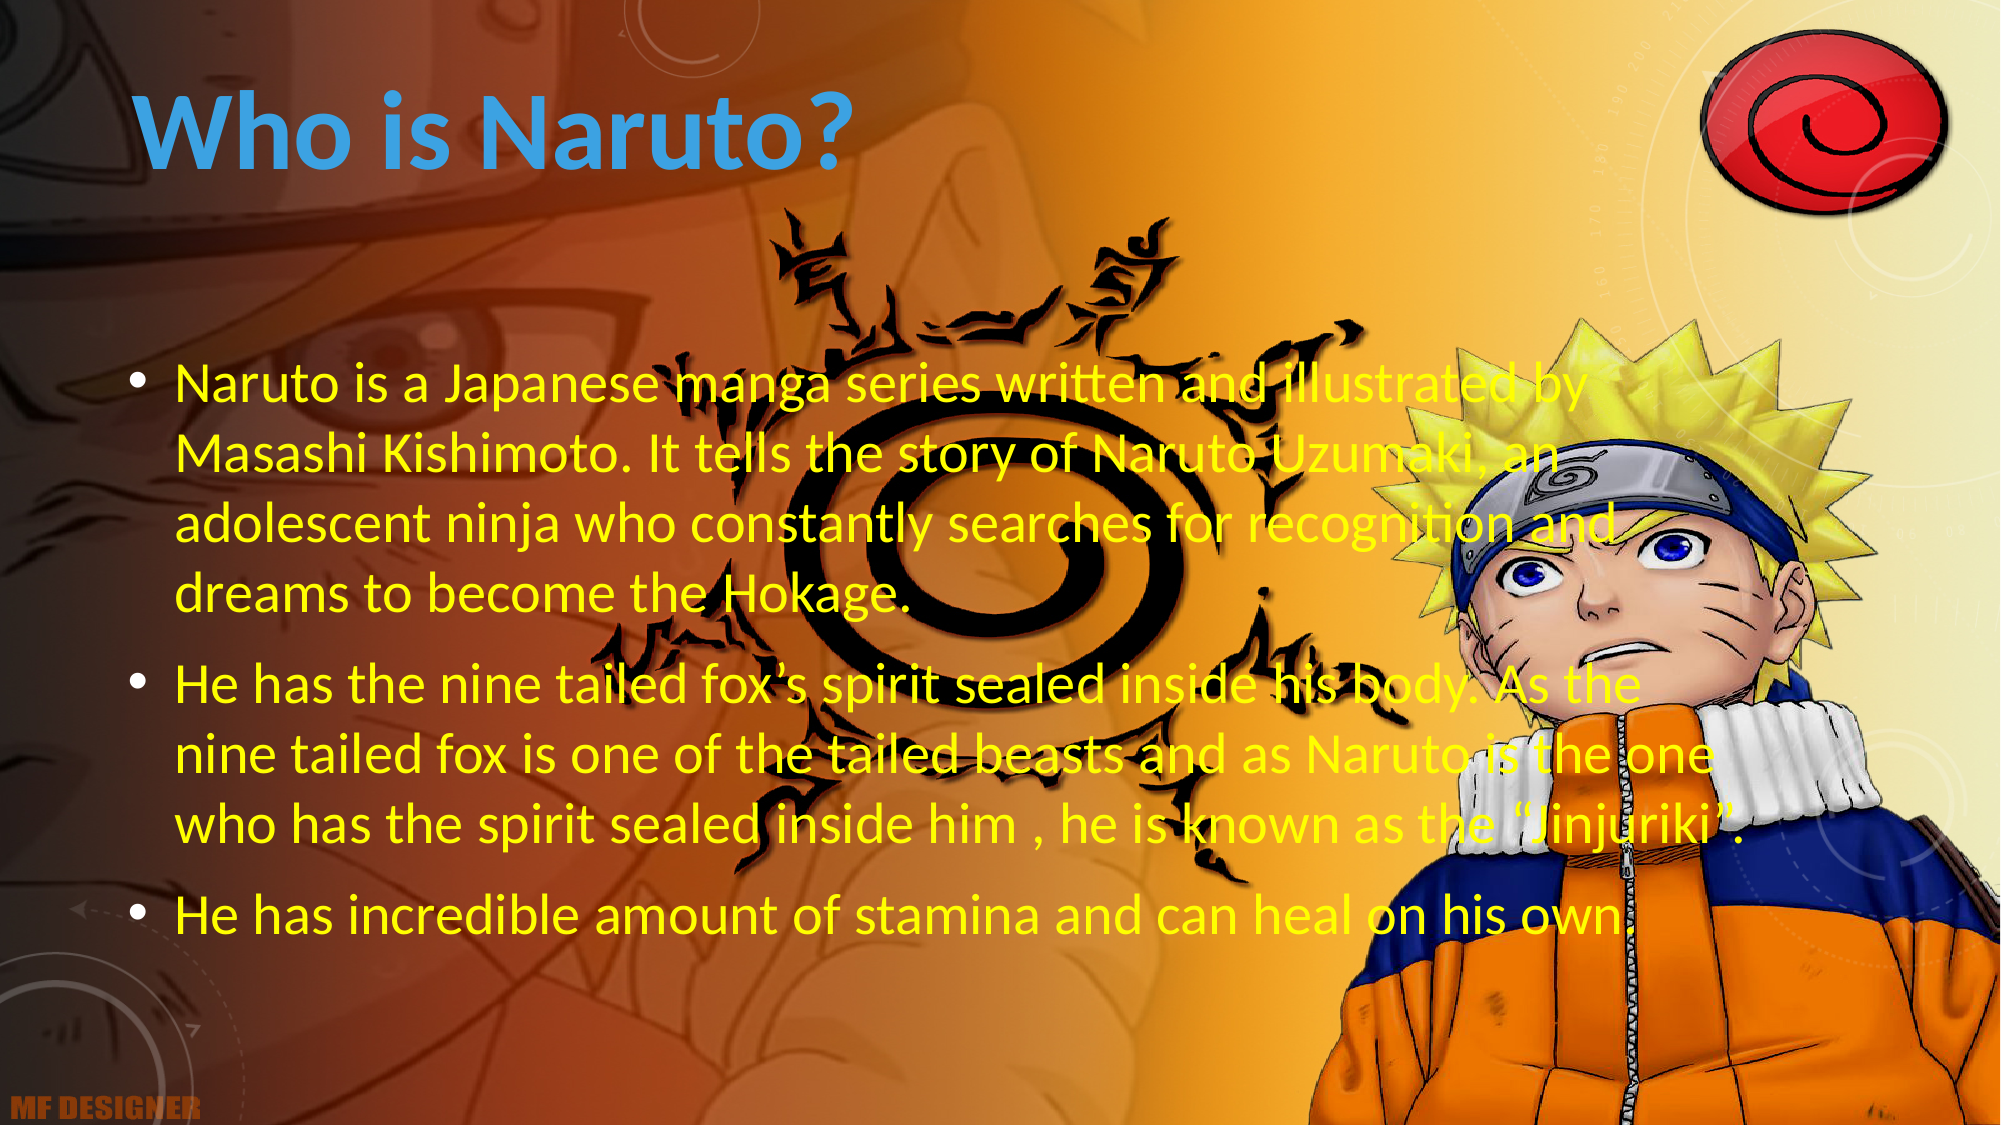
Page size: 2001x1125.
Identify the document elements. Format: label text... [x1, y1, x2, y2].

list Naruto is a Japanese manga series written and illustrated by Masashi Kishimoto. It tells the story of Naruto Uzumaki, an adolescent ninja who constantly searches for recognition and dreams to become the Hokage. He has the nine tailed fox’s spirit sealed inside his body. As the nine tailed fox is one of the tailed beasts and as Naruto is the one who has the spirit sealed inside him , he is known as the “Jinjuriki”. He has incredible amount of stamina and can heal on his own. [112, 201, 1775, 1090]
picture [0, 0, 2001, 1125]
text_box Who is Naruto? [116, 49, 874, 200]
